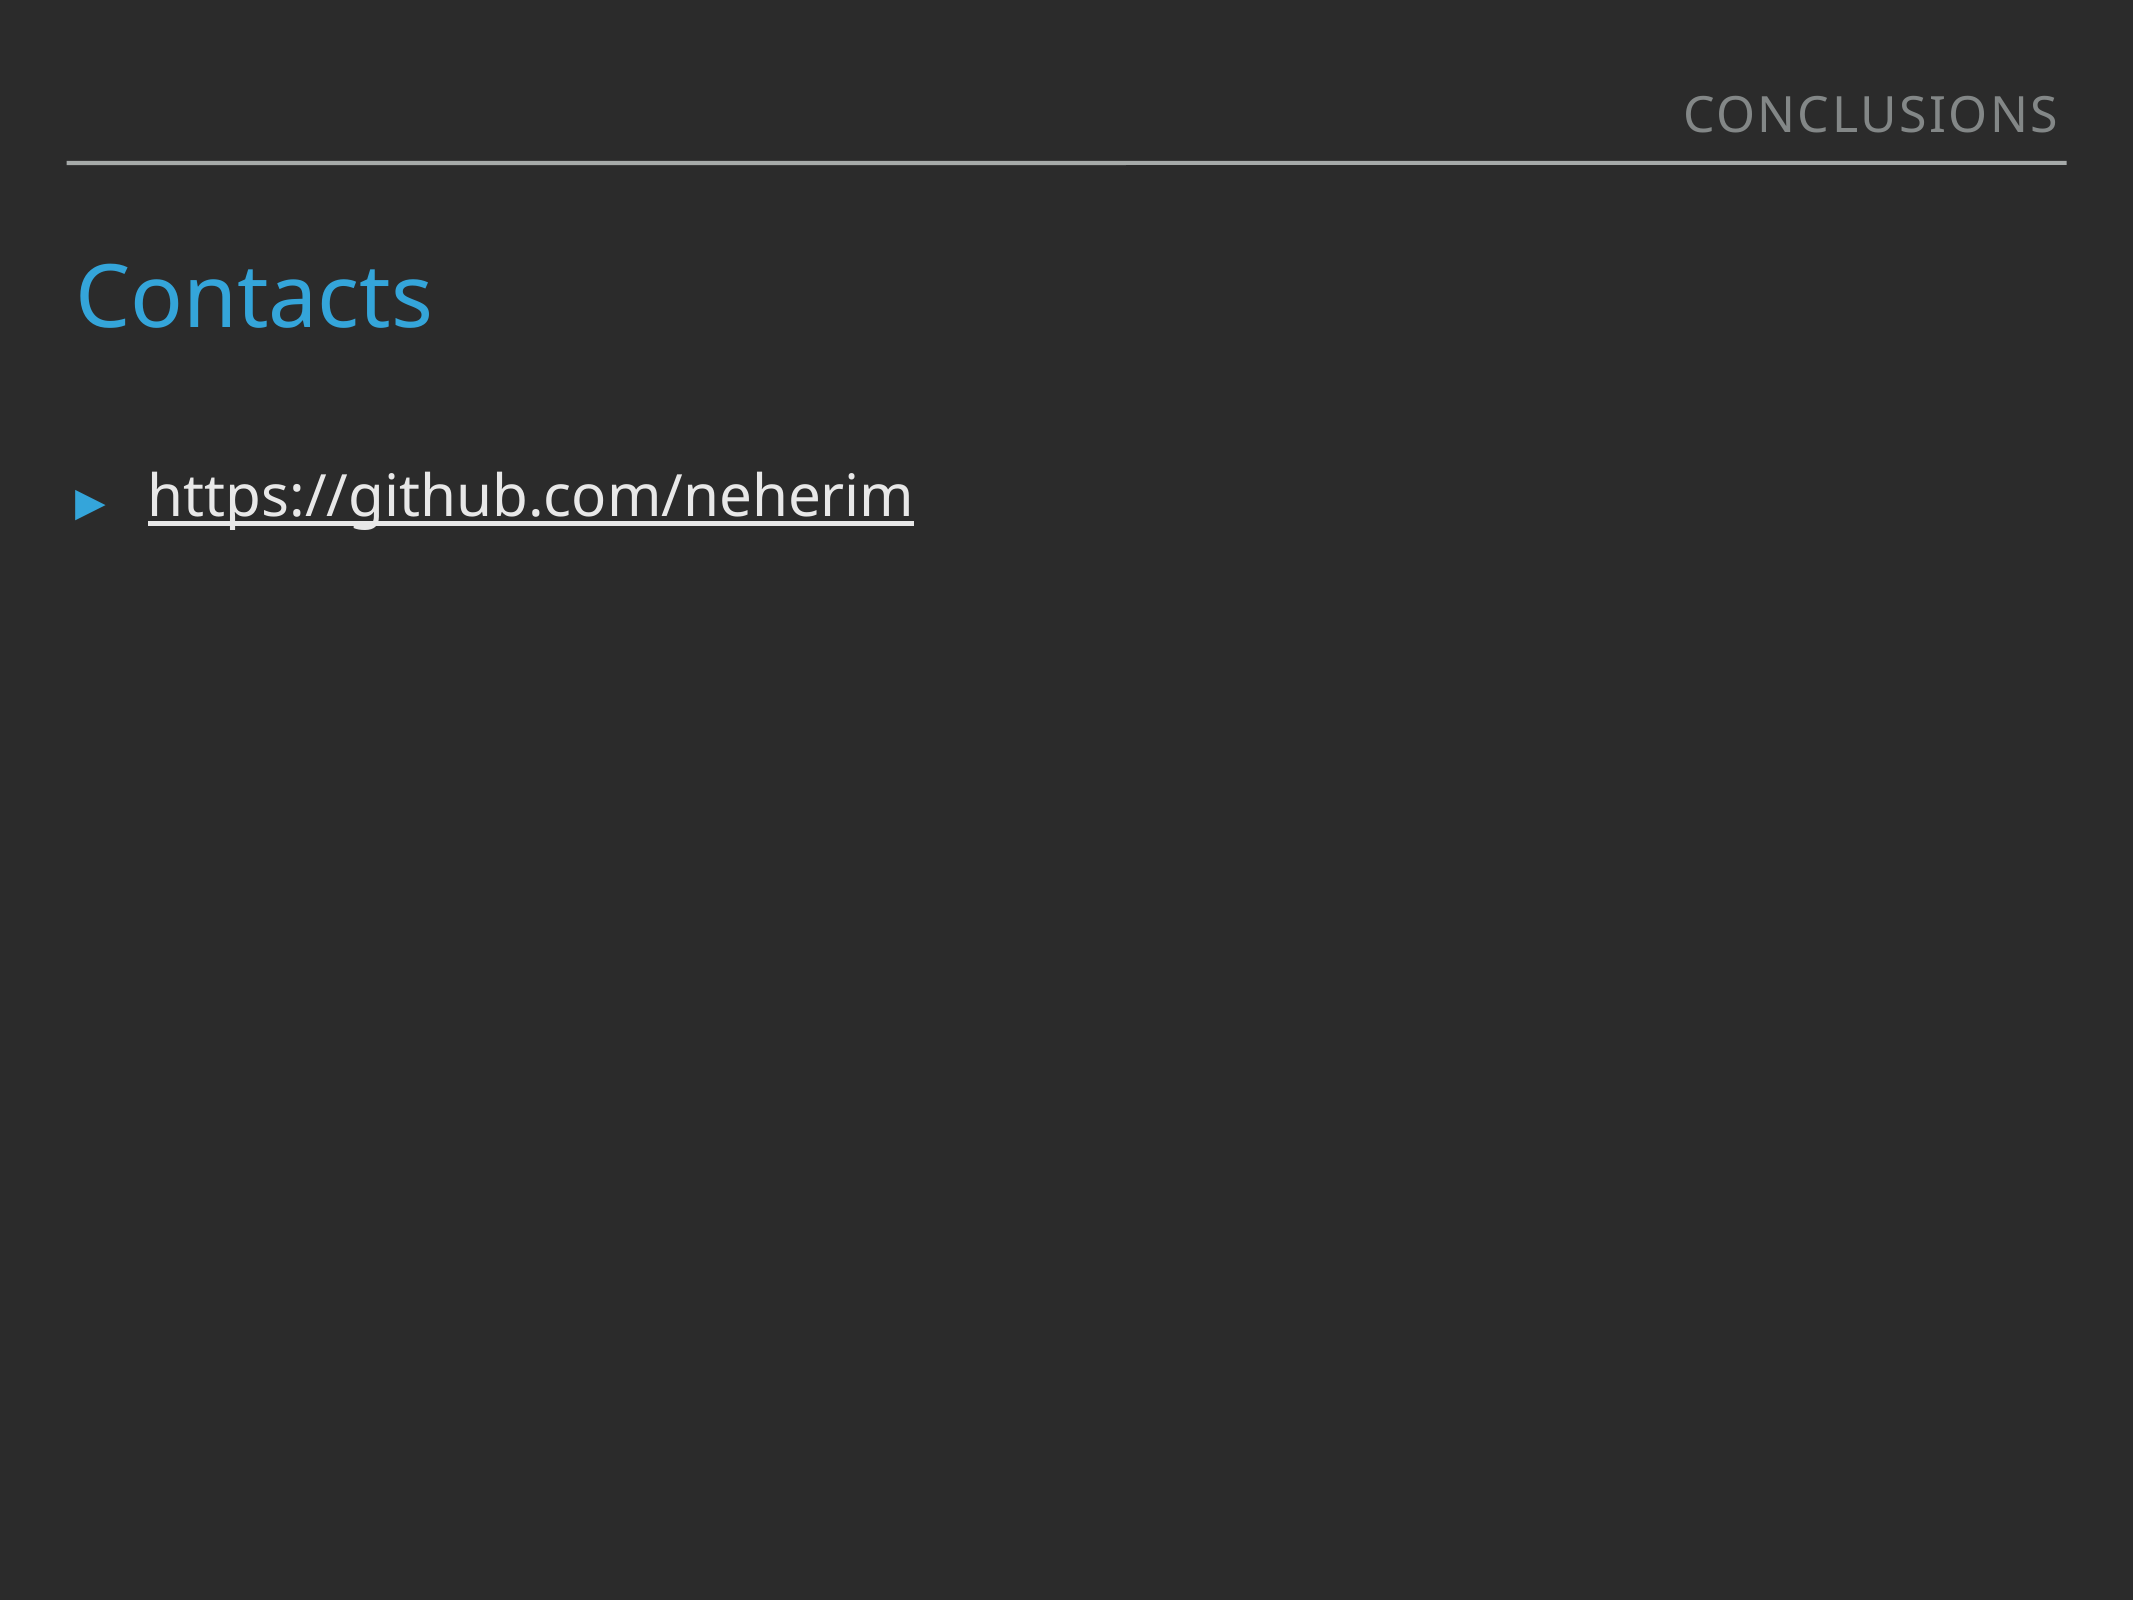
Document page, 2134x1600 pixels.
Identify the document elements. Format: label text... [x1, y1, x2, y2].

list https://github.com/neherim [66, 449, 2068, 1453]
list Conclusions [66, 74, 2068, 151]
title Contacts [66, 251, 2068, 372]
